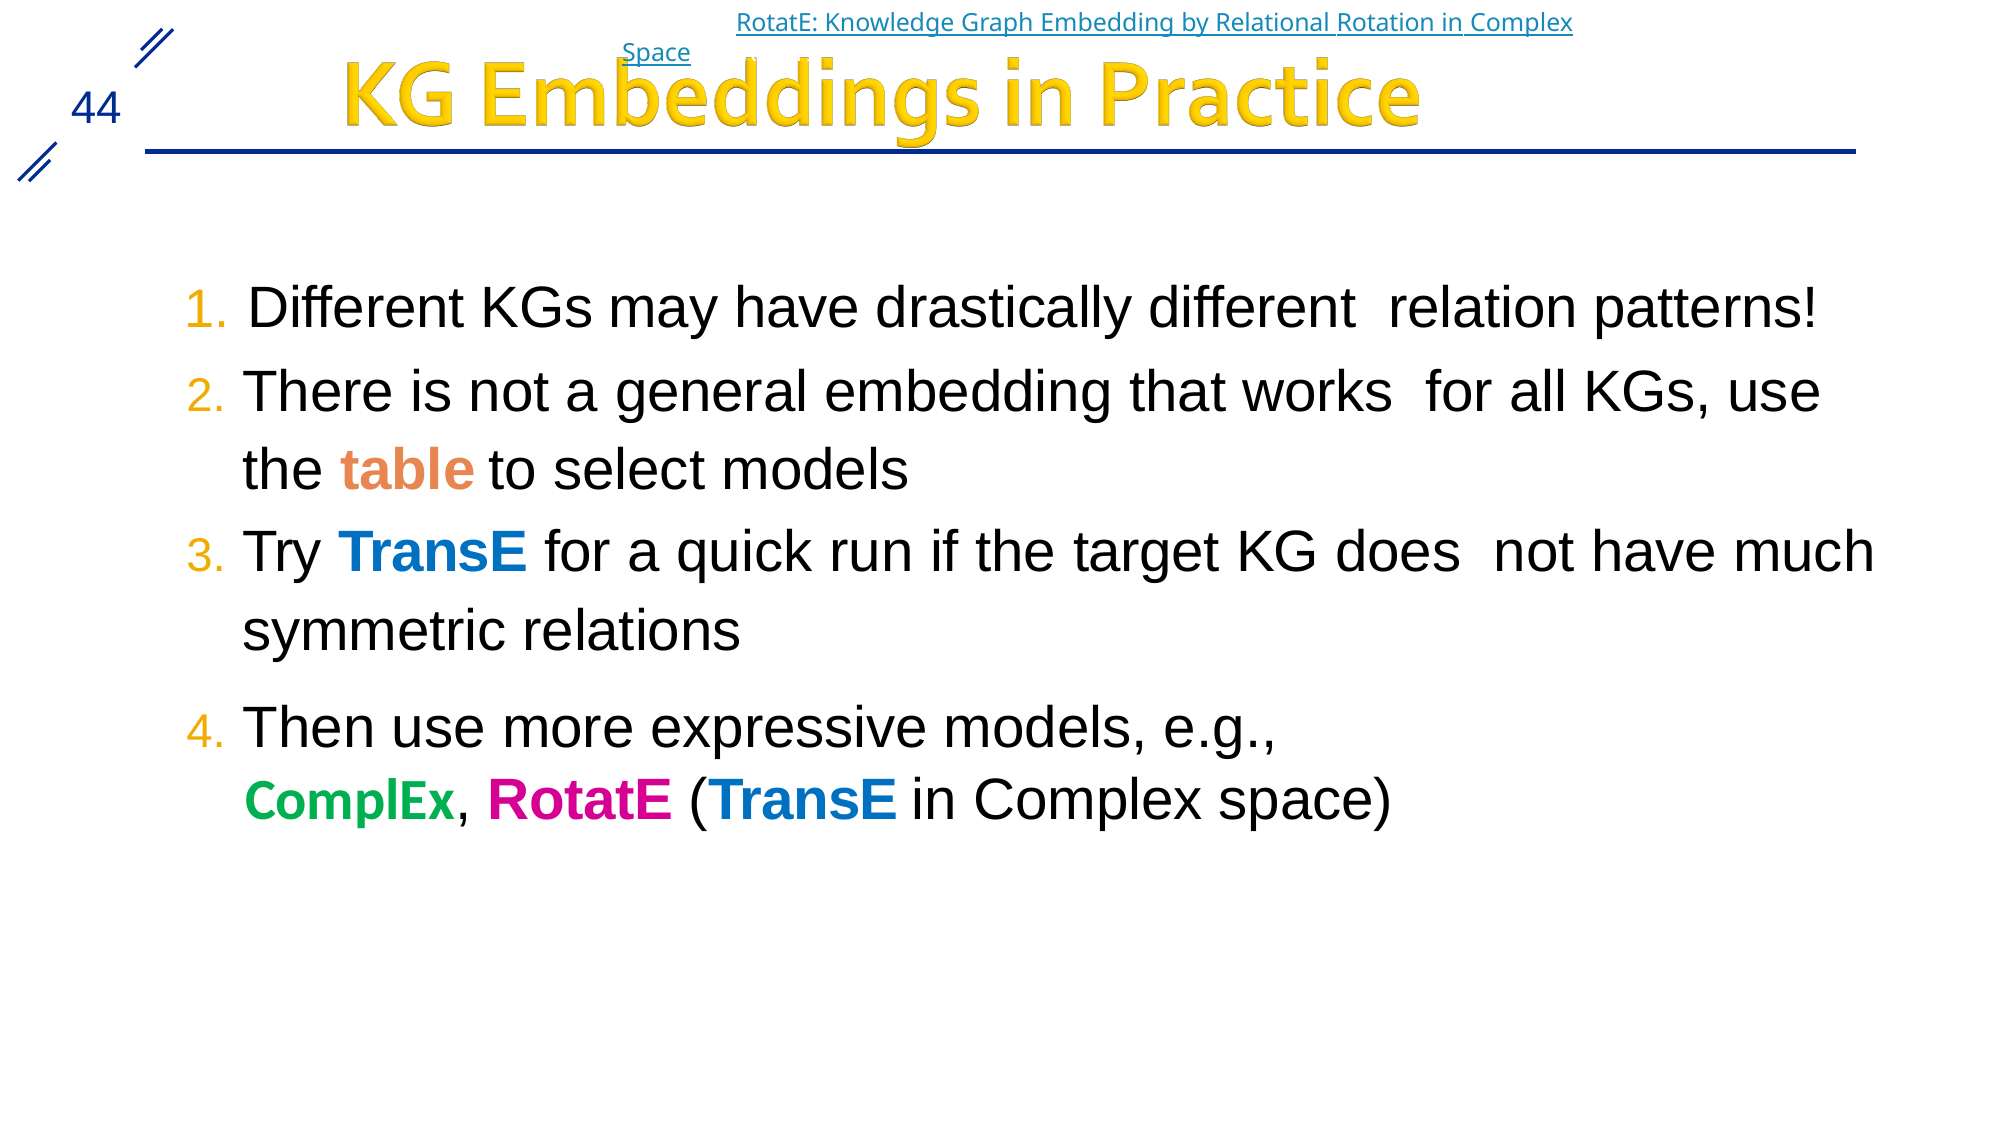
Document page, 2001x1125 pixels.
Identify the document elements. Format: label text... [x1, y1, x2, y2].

title 1. Different KGs may have drastically different relation patterns! [182, 200, 1908, 394]
text_box Sun et al, RotatE: Knowledge Graph Embedding by Relational Rotation in Complex Space, ICLR 2019 [620, 4, 1651, 67]
list There is not a general embedding that works for all KGs, use the table to select models Try TransE for a quick run if the target KG does not have much symmetric relations Then use more expressive models, e.g., ComplEx, RotatE (TransE in Complex space) [184, 338, 1910, 982]
picture [345, 56, 1420, 149]
